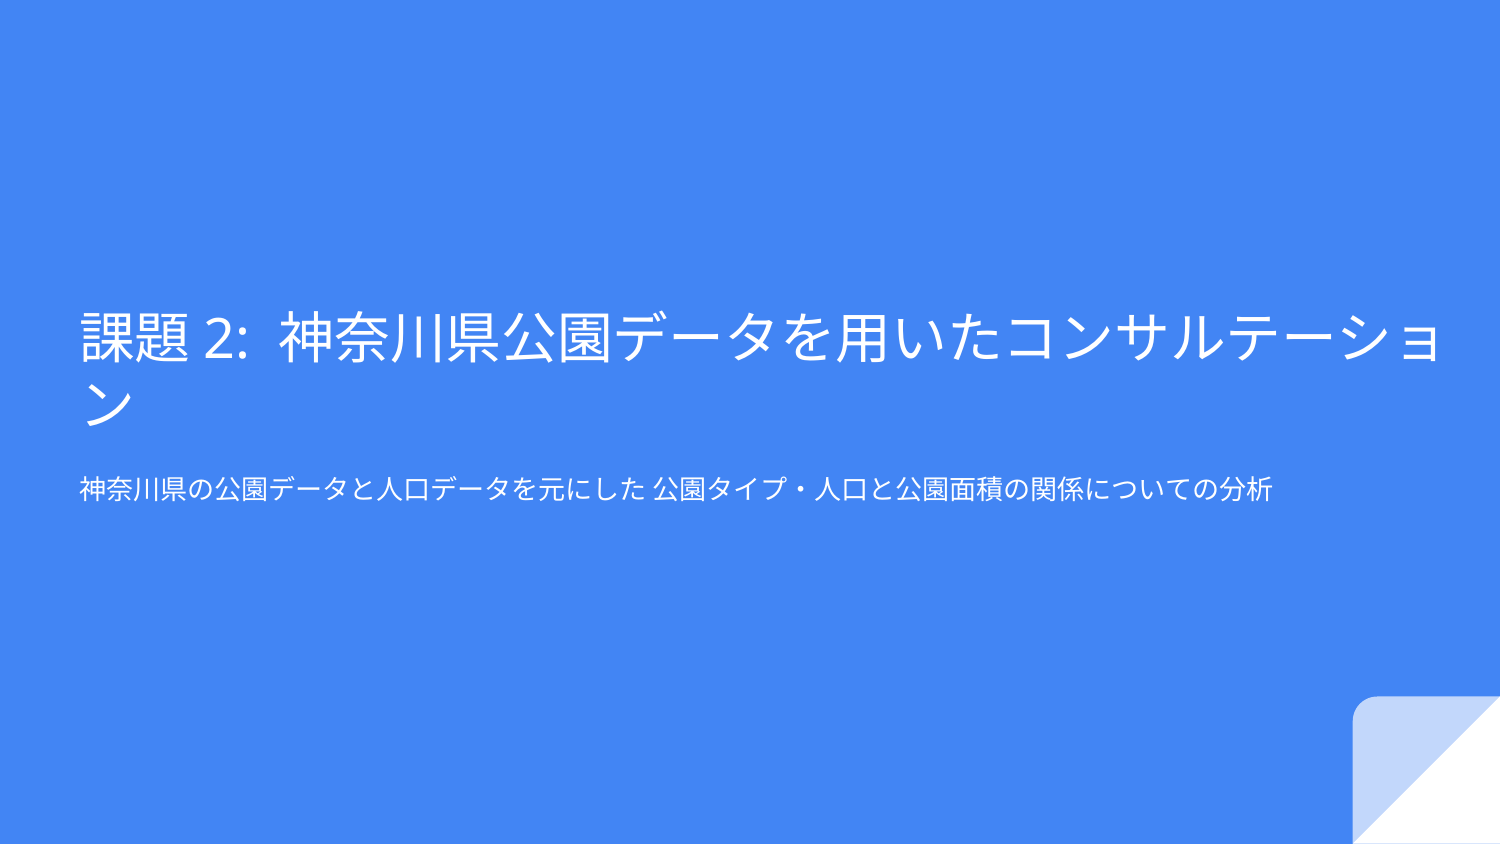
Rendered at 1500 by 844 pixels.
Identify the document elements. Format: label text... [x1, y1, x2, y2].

title 課題2: 神奈川県公園データを用いたコンサルテーション [64, 298, 1500, 452]
subtitle 神奈川県の公園データと人口データを元にした 公園タイプ・人口と公園面積の関係についての分析 [64, 457, 1413, 529]
